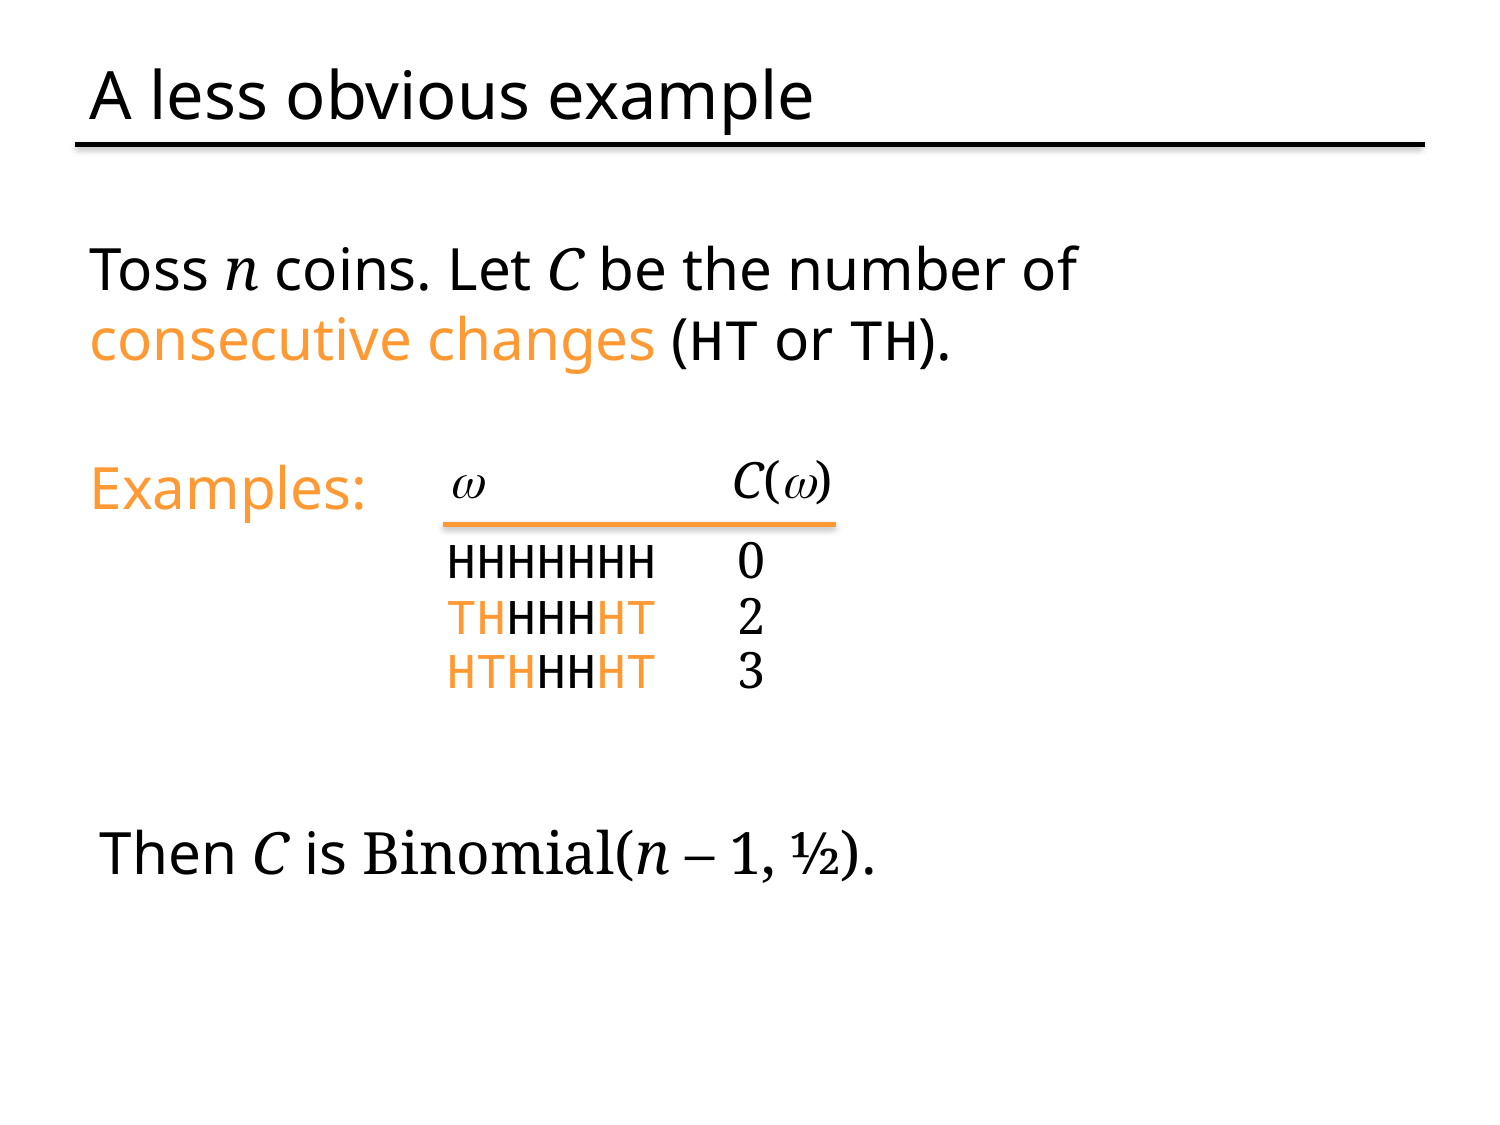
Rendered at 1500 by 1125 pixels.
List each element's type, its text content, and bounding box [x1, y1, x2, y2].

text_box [429, 440, 848, 708]
title A less obvious example [75, 45, 1425, 145]
text_box Examples: [74, 443, 420, 529]
text_box Then C is Binomial(n – 1, ½). [85, 809, 1425, 894]
text_box Toss n coins. Let C be the number of consecutive changes (HT or TH). [74, 224, 1425, 380]
